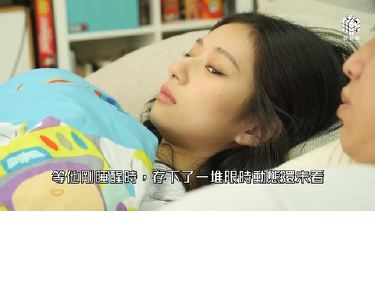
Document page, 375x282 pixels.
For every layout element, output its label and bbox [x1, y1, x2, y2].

picture [0, 0, 375, 212]
